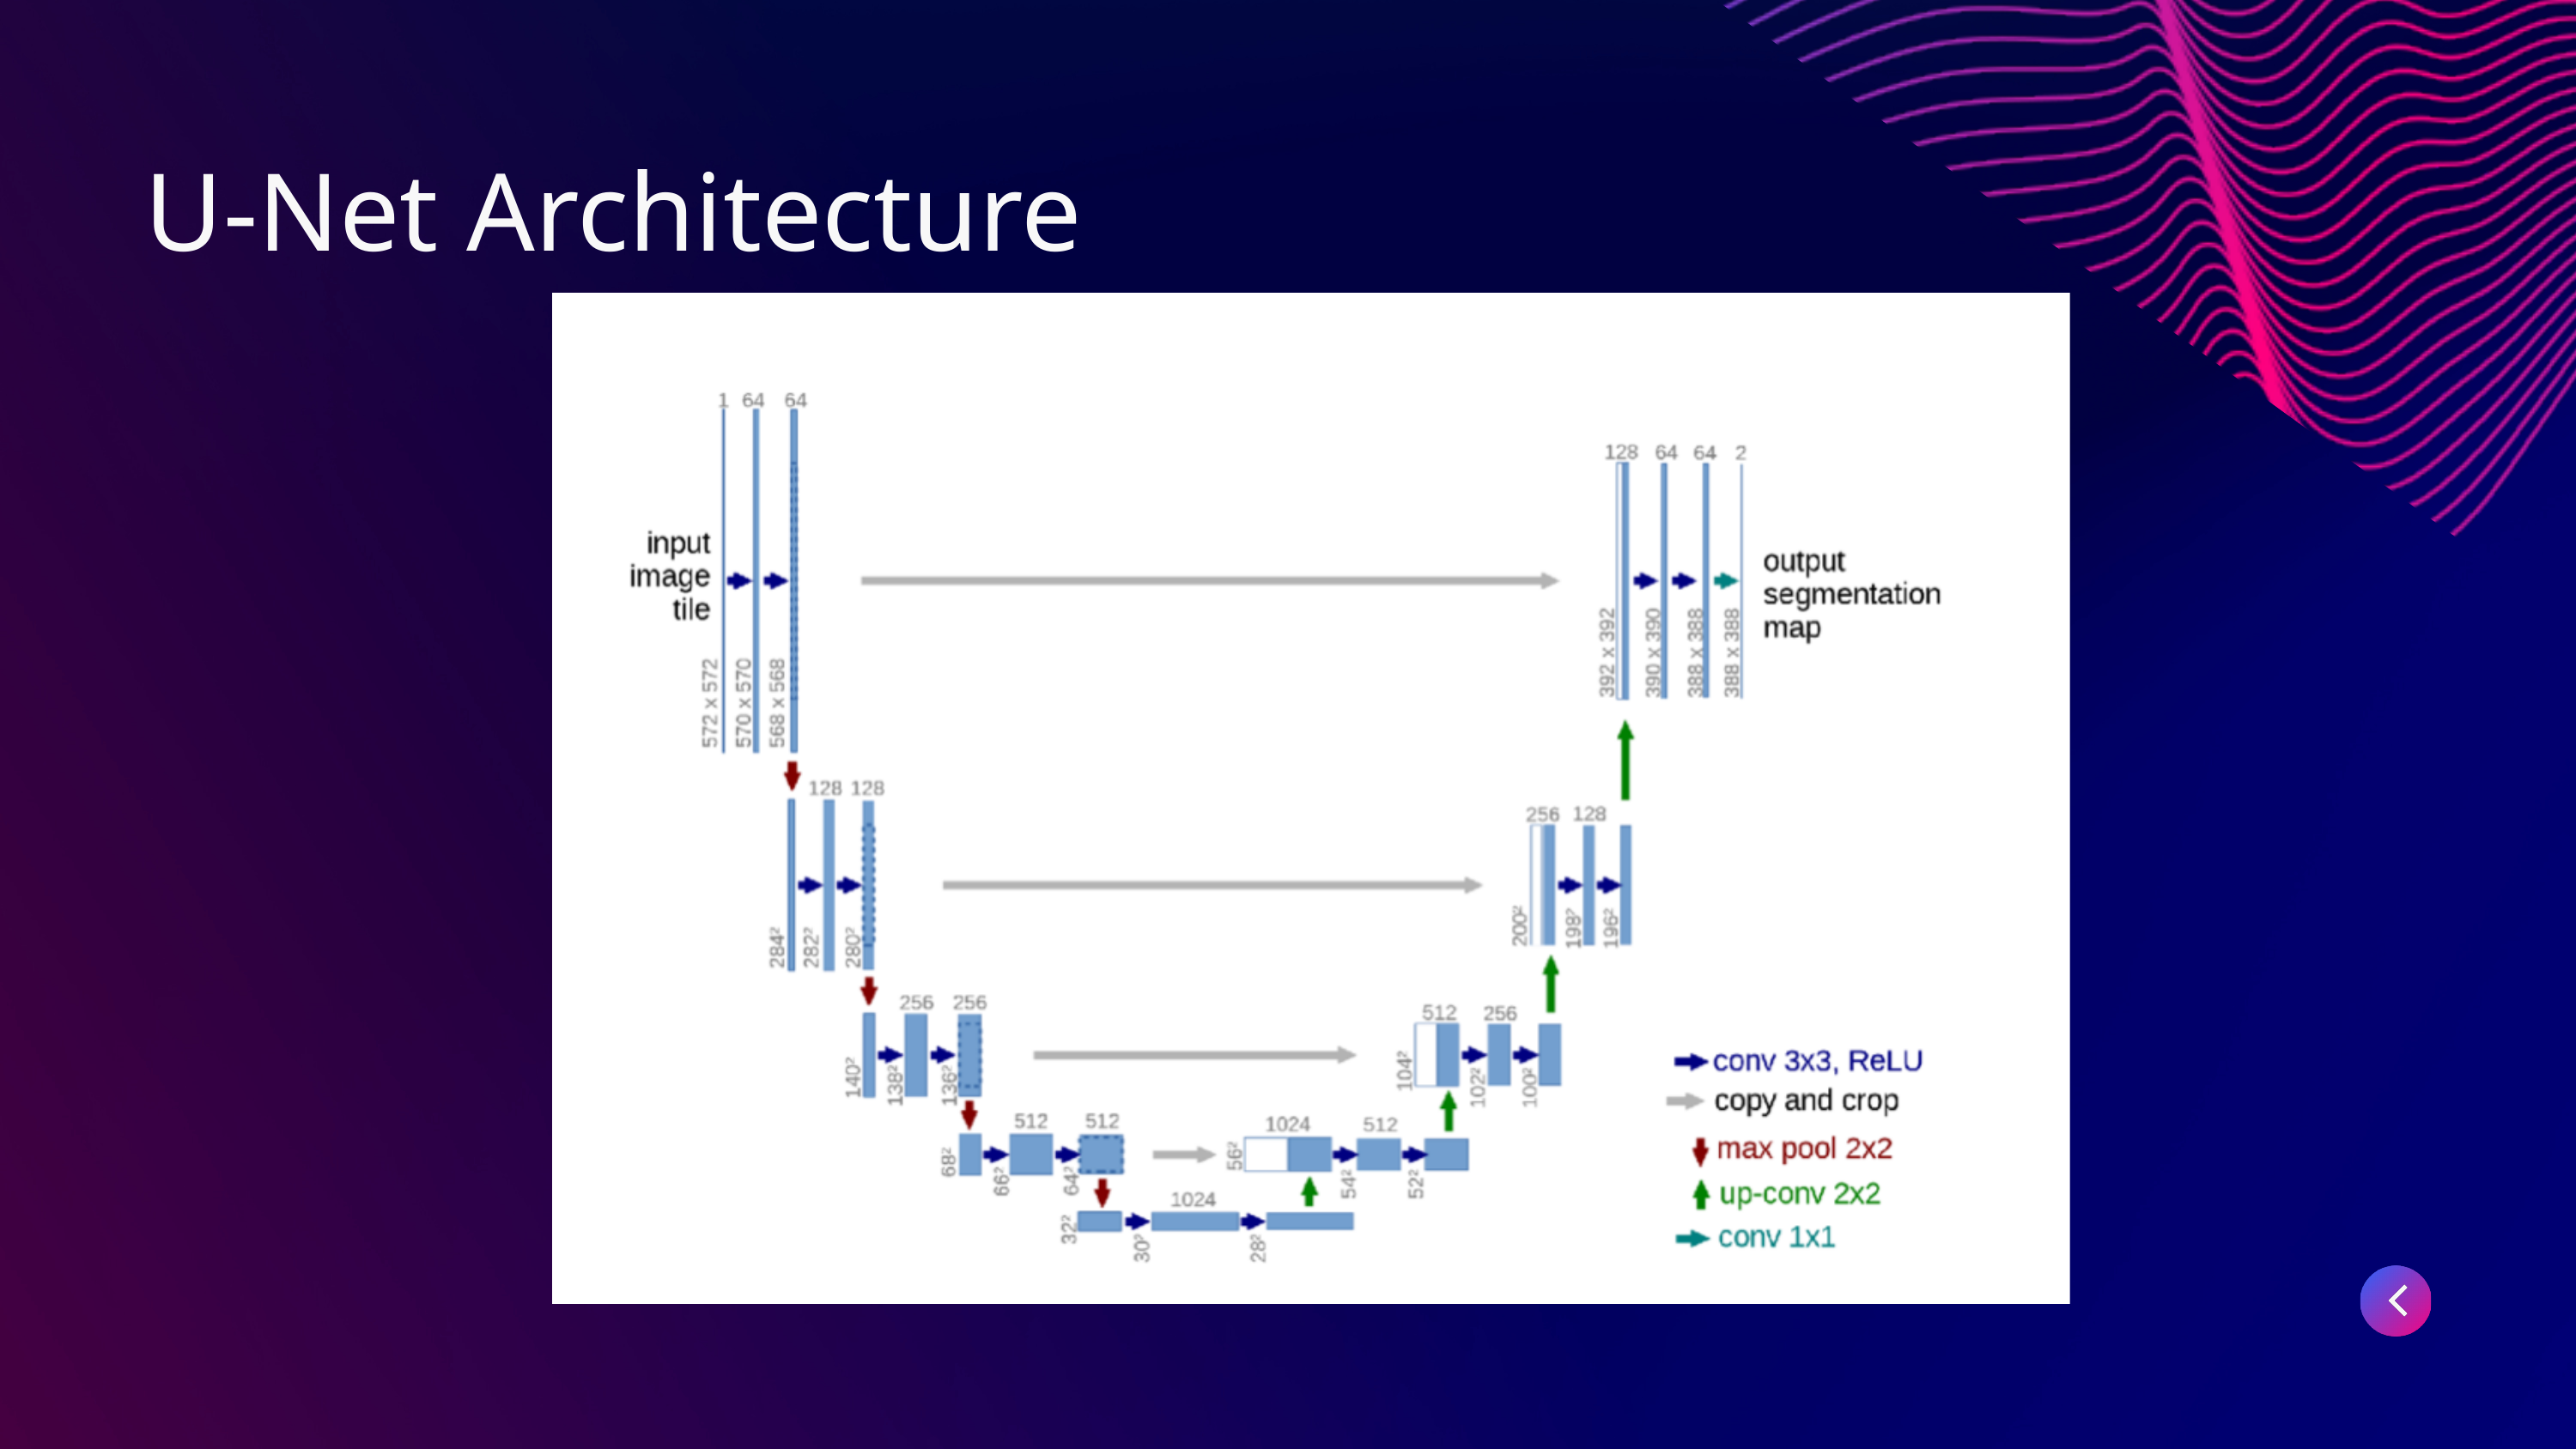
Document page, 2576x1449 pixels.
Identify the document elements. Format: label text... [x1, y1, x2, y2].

text_box [1716, 0, 2576, 625]
text_box [552, 293, 2070, 1304]
text_box U-Net Architecture [144, 143, 2091, 273]
text_box [0, 0, 2576, 1449]
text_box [2360, 1264, 2432, 1337]
